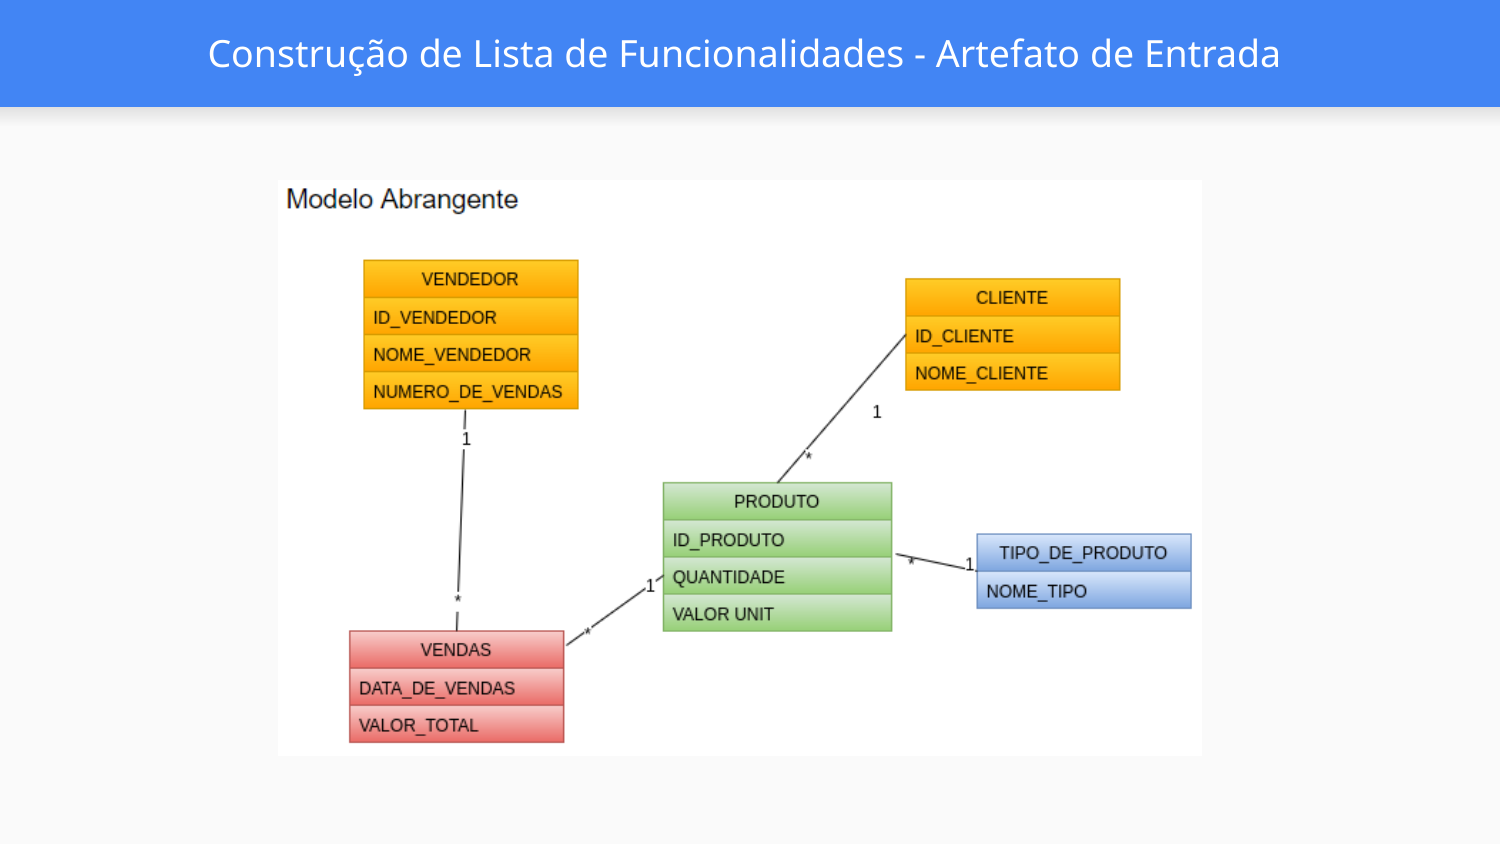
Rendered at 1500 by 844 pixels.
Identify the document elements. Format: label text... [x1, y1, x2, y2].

picture [278, 180, 1202, 756]
title Construção de Lista de Funcionalidades - Artefato de Entrada [16, 2, 1464, 102]
